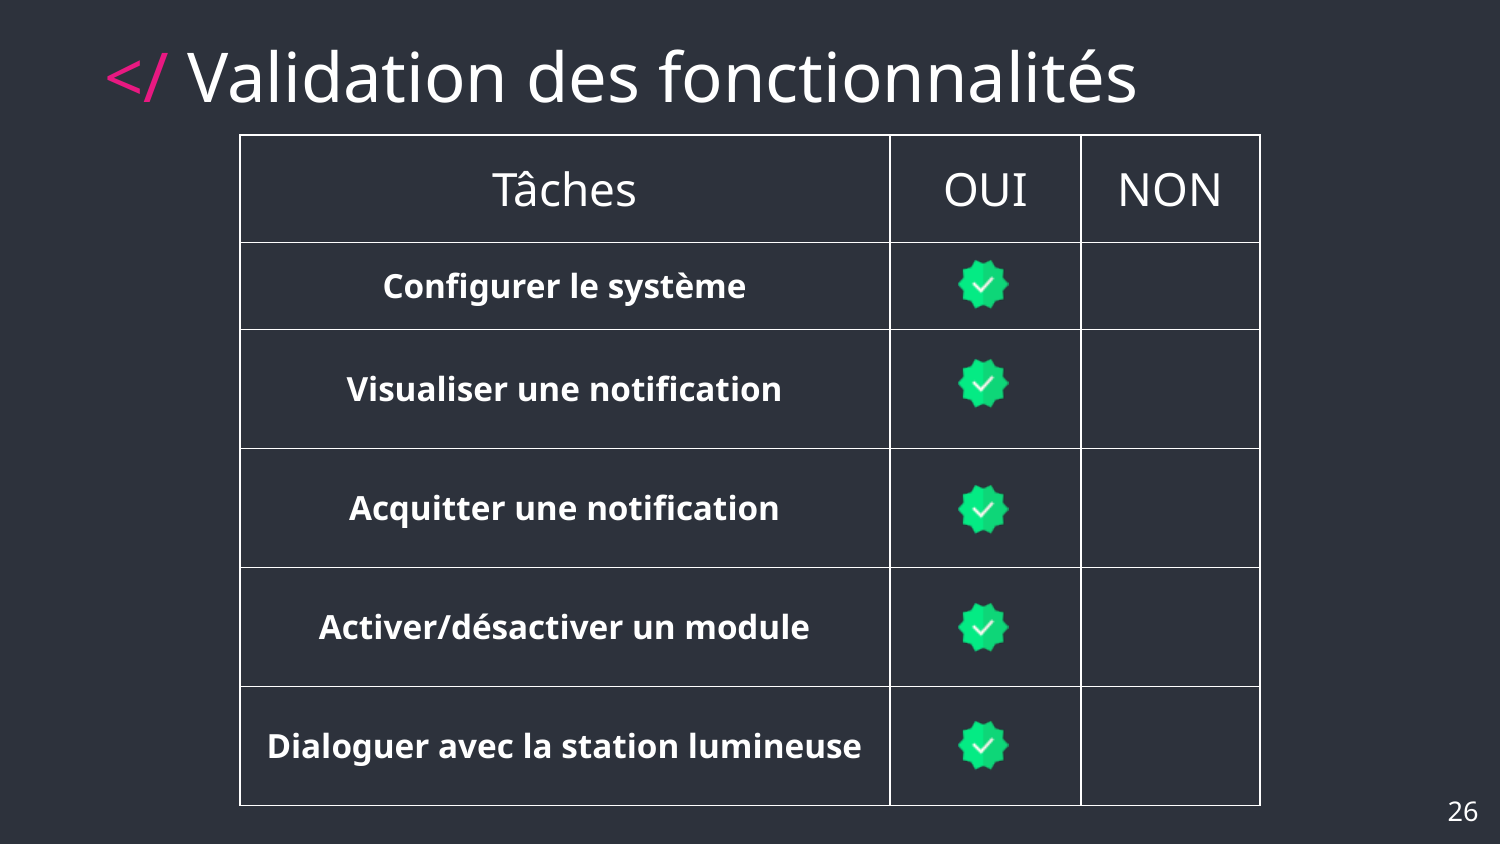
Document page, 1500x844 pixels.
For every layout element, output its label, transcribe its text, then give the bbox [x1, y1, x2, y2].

picture [958, 358, 1009, 409]
table_cell [1082, 449, 1259, 567]
table_cell [891, 449, 1080, 567]
table_cell Dialoguer avec la station lumineuse [241, 687, 889, 805]
picture [958, 484, 1009, 535]
table_cell Configurer le système [241, 243, 889, 329]
table_cell [891, 330, 1080, 448]
table_header Tâches [241, 136, 889, 242]
table_cell [1082, 687, 1259, 805]
picture [958, 720, 1009, 771]
table_cell [891, 568, 1080, 686]
picture [958, 259, 1009, 311]
picture [958, 602, 1009, 653]
table_cell [1082, 568, 1259, 686]
title </ Validation des fonctionnalités [89, 18, 1354, 113]
table_cell [1082, 243, 1259, 329]
table_cell Visualiser une notification [241, 330, 889, 448]
table_cell [891, 687, 1080, 805]
table_cell [891, 243, 1080, 329]
table_header NON [1082, 136, 1259, 242]
table_header OUI [891, 136, 1080, 242]
table_cell [1082, 330, 1259, 448]
table_cell Activer/désactiver un module [241, 568, 889, 686]
slide_number ‹#› [1403, 779, 1494, 844]
table_cell Acquitter une notification [241, 449, 889, 567]
